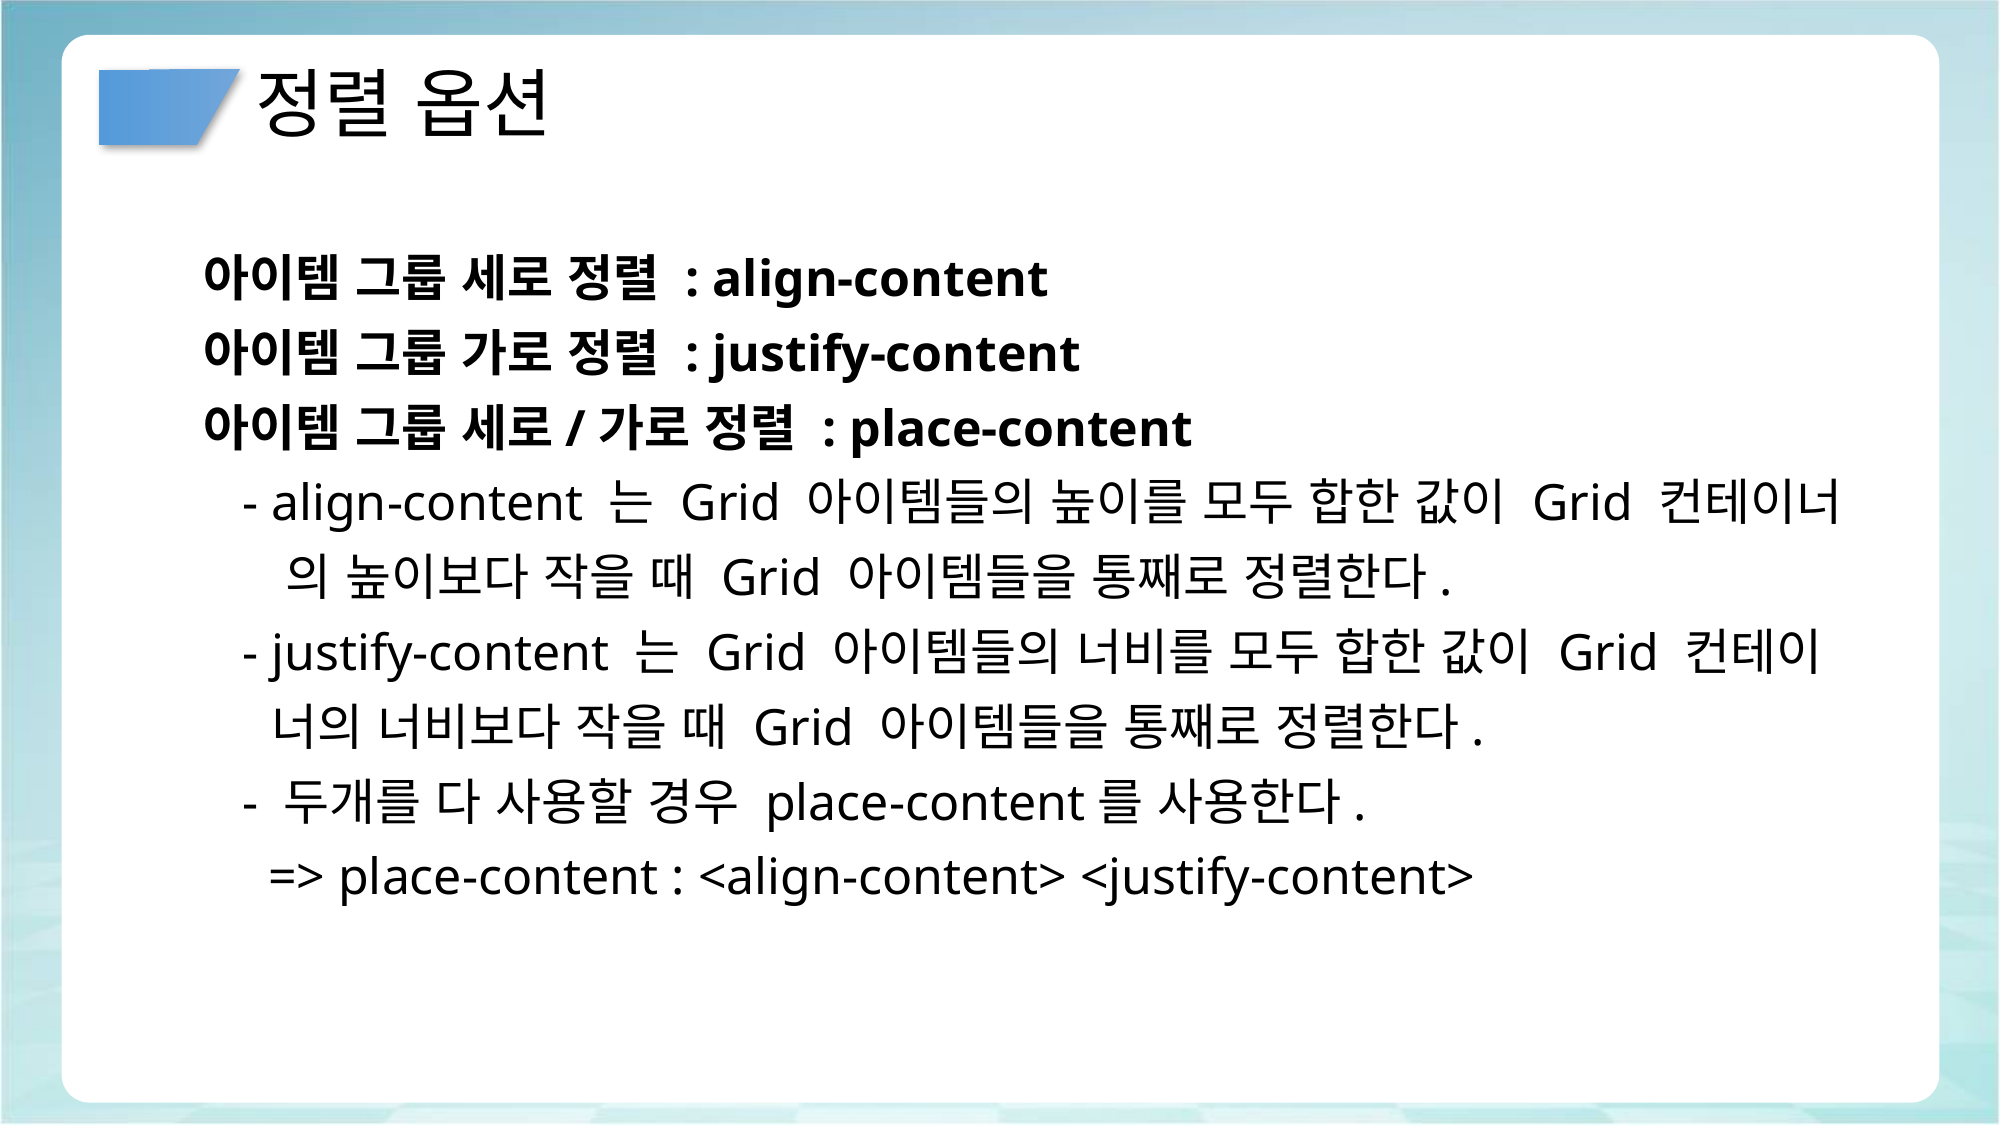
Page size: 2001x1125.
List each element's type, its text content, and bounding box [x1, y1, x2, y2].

picture [0, 0, 2001, 1125]
text_box 아이템 그룹 세로 정렬 : align-content 아이템 그룹 가로 정렬 : justify-content 아이템 그룹 세로/가로 정렬 : place-content - align-content 는 Grid 아이템들의 높이를 모두 합한 값이 Grid 컨테이너 의 높이보다 작을 때 Grid 아이템들을 통째로 정렬한다. - justify-content 는 Grid 아이템들의 너비를 모두 합한 값이 Grid 컨테이 너의 너비보다 작을 때 Grid 아이템들을 통째로 정렬한다. - 두개를 다 사용할 경우 place-content를 사용한다. => place-content : <align-content> <justify-content> [188, 245, 1918, 963]
title 정렬 옵션 [240, 49, 1809, 165]
